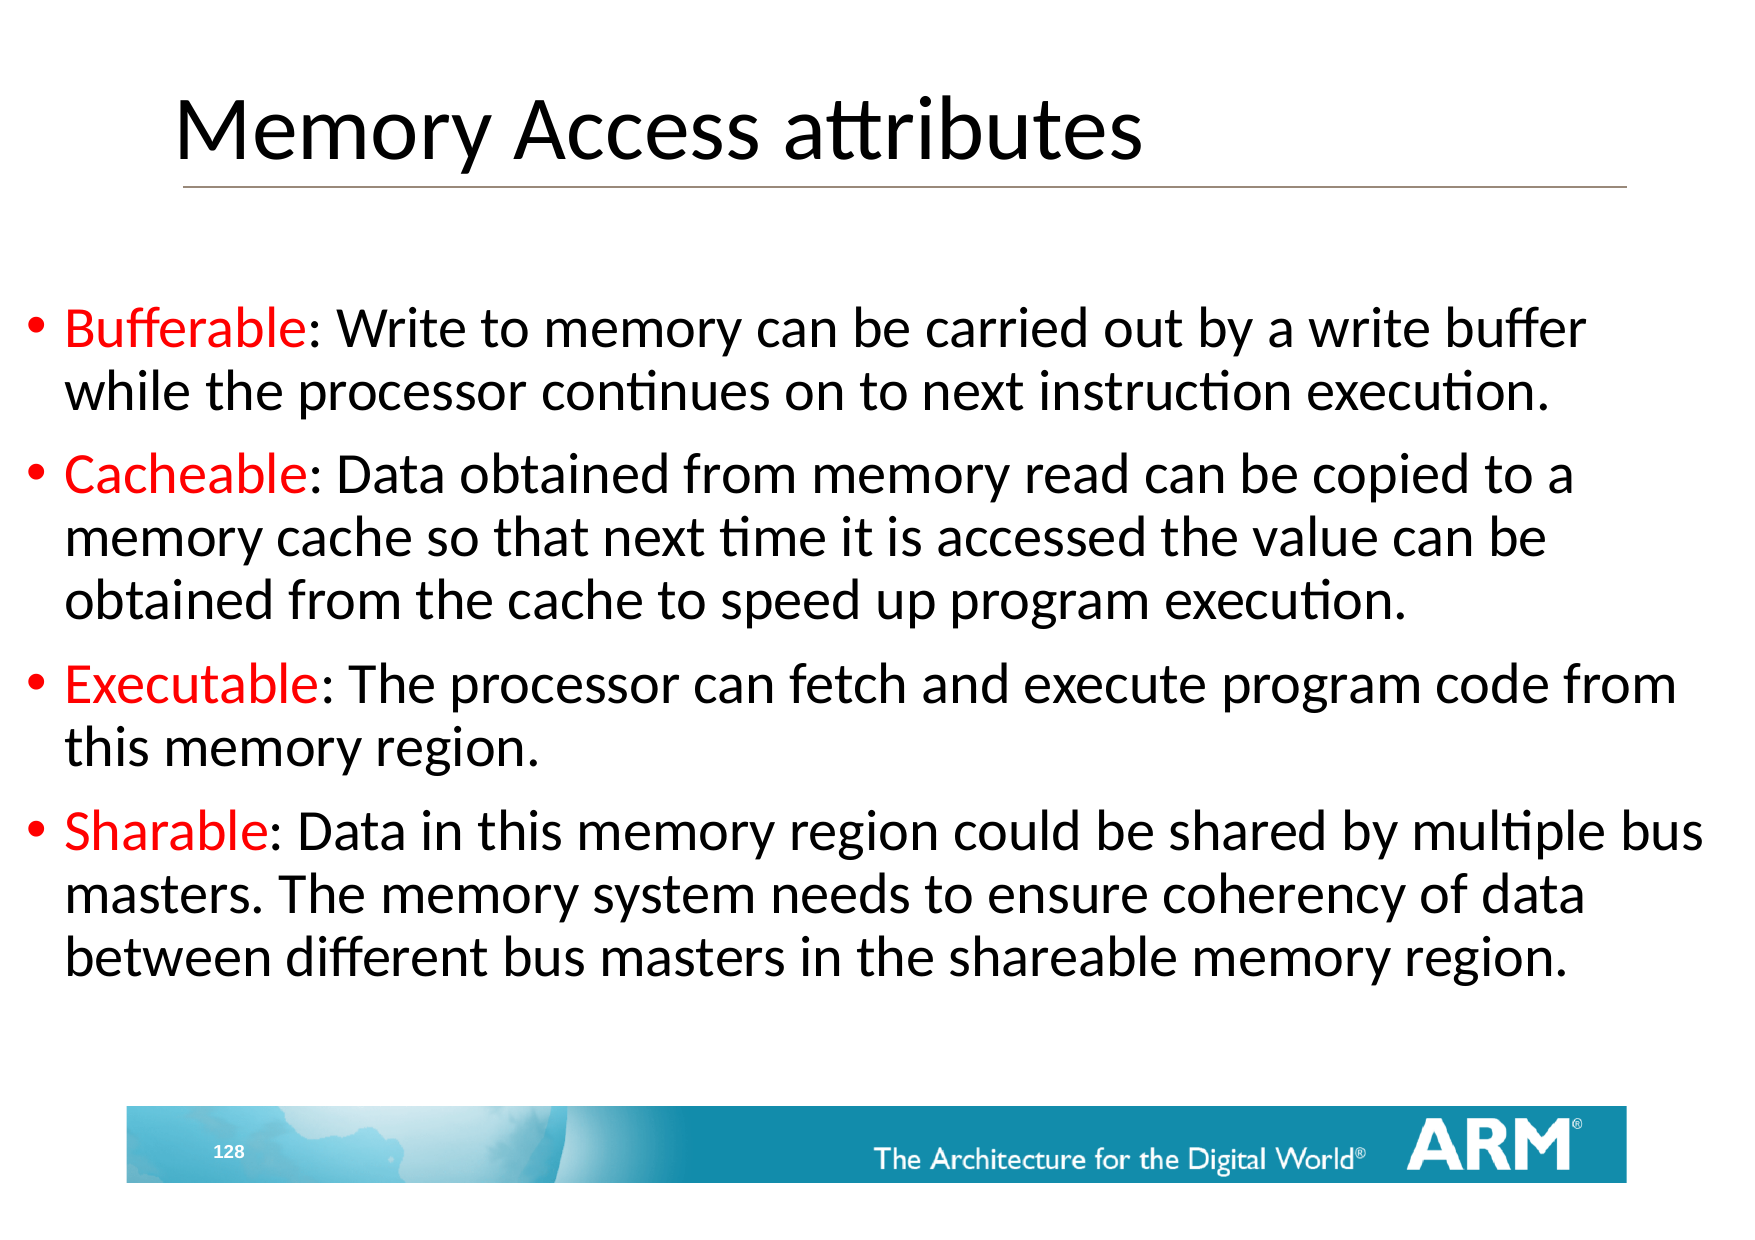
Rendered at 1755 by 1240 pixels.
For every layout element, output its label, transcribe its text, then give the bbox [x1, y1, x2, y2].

picture [126, 1106, 1627, 1183]
list Bufferable: Write to memory can be carried out by a write buffer while the processor continues on to next instruction execution. Cacheable: Data obtained from memory read can be copied to a memory cache so that next time it is accessed the value can be obtained from the cache to speed up program execution. Executable: The processor can fetch and execute program code from this memory region. Sharable: Data in this memory region could be shared by multiple bus masters. The memory system needs to ensure coherency of data between different bus masters in the shareable memory region. [26, 296, 1728, 571]
slide_number 128 [198, 1139, 287, 1187]
title Memory Access attributes [173, 80, 1581, 172]
